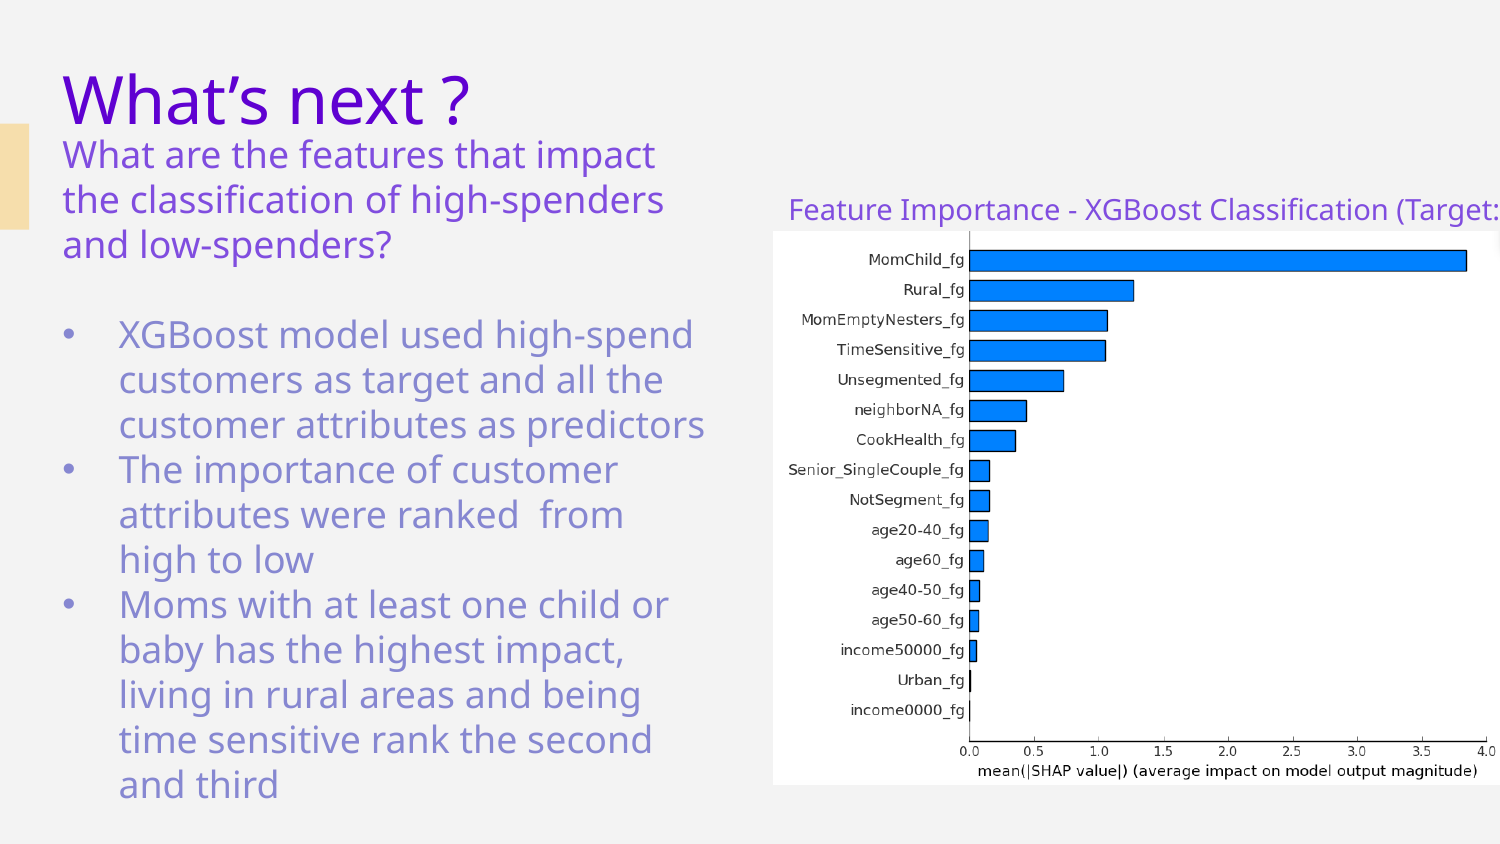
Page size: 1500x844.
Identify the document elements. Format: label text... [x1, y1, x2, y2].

picture [773, 231, 1500, 785]
title What’s next ? [47, 45, 1387, 230]
text_box Feature Importance - XGBoost Classification (Target: cluster) [773, 184, 1500, 230]
text_box [0, 123, 30, 230]
text_box What are the features that impact the classification of high-spenders and low-spenders? XGBoost model used high-spend customers as target and all the customer attributes as predictors The importance of customer attributes were ranked from high to low Moms with at least one child or baby has the highest impact, living in rural areas and being time sensitive rank the second and third [47, 229, 727, 757]
